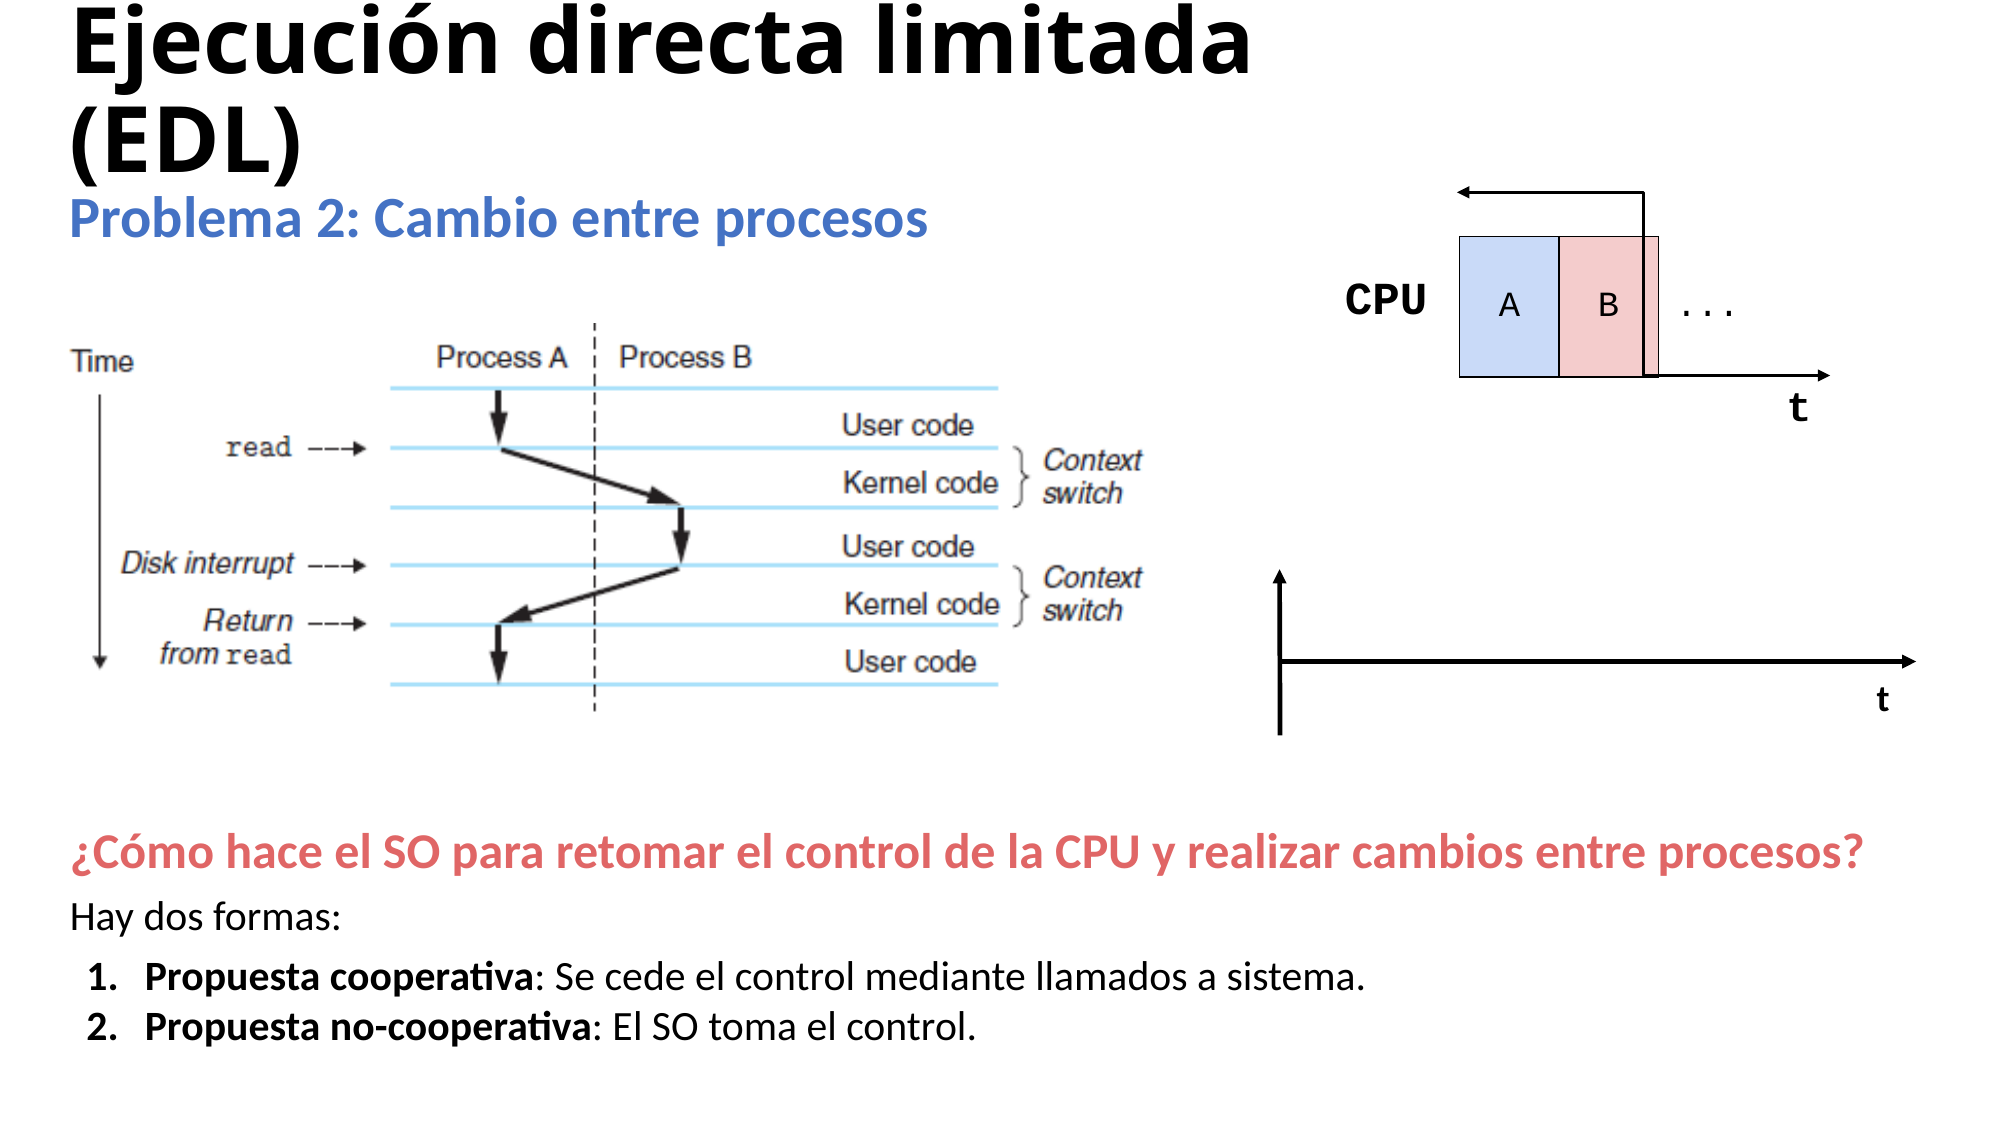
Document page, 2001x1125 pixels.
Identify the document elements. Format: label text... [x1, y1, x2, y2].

list Problema 2: Cambio entre procesos ¿Cómo hace el SO para retomar el control de la CPU y realizar cambios entre procesos? Hay dos formas: Propuesta cooperativa: Se cede el control mediante llamados a sistema. Propuesta no-cooperativa: El SO toma el control. [54, 171, 1946, 1060]
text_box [1279, 569, 1917, 736]
text_box t [1736, 364, 1862, 445]
title Ejecución directa limitada (EDL) [54, 15, 1513, 171]
picture [54, 323, 1159, 720]
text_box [1456, 192, 1831, 376]
text_box CPU [1323, 253, 1449, 339]
